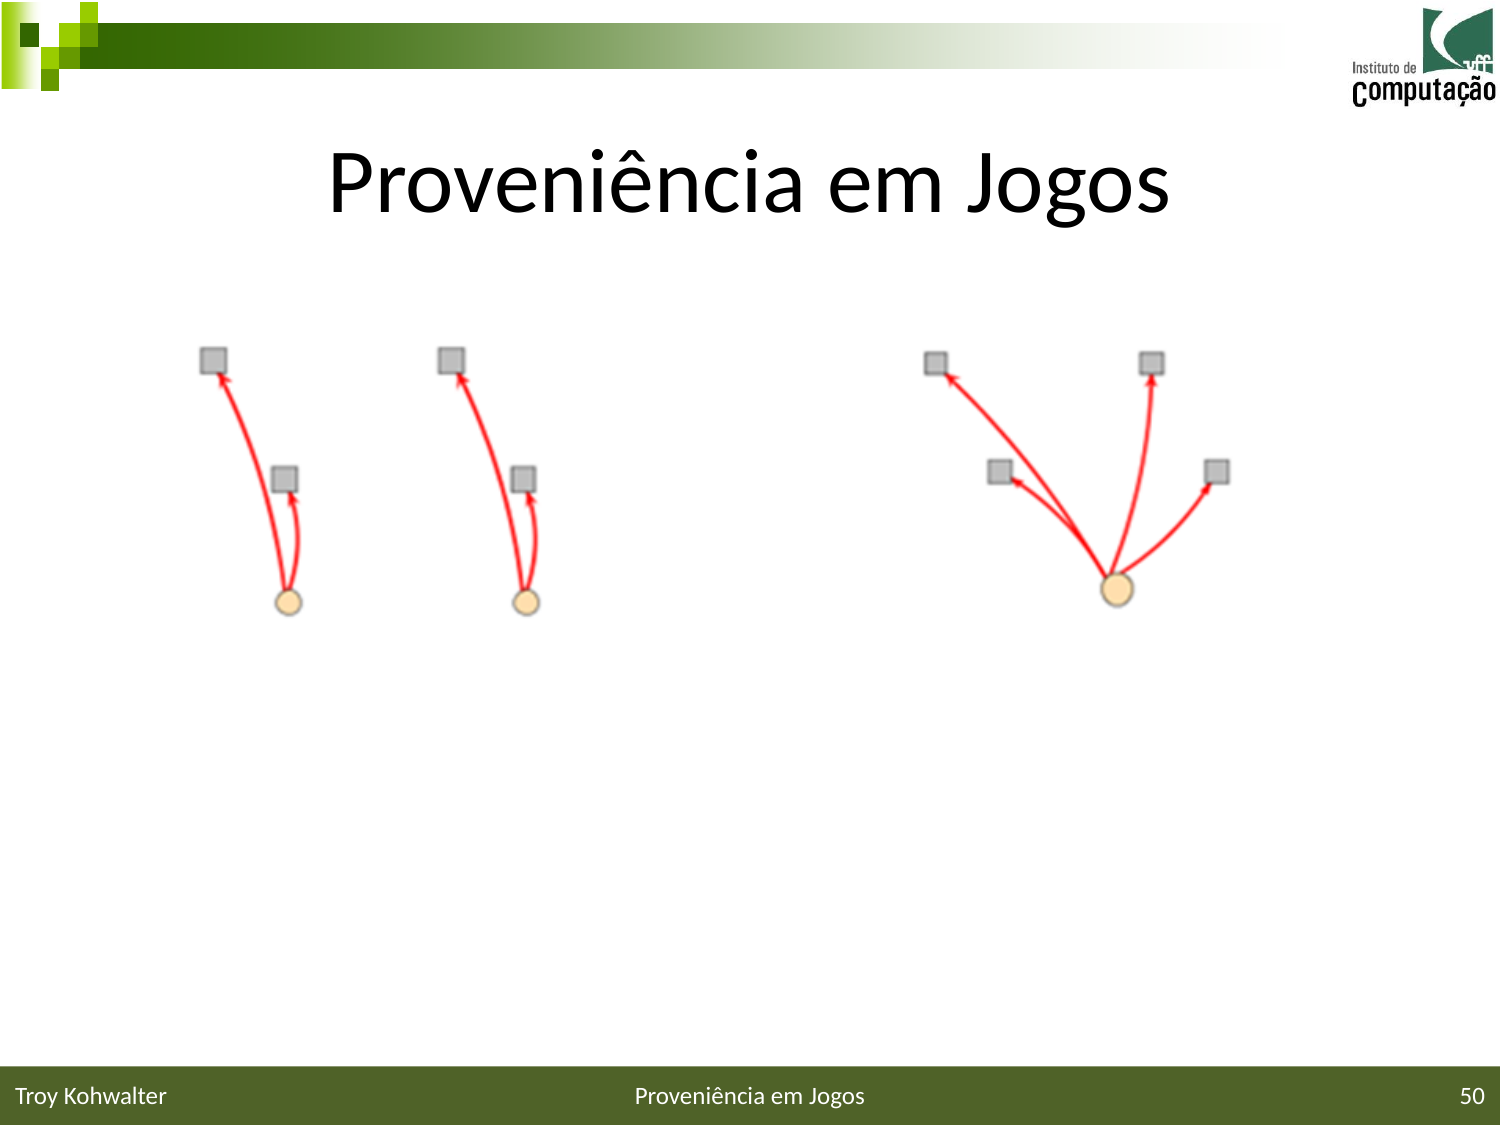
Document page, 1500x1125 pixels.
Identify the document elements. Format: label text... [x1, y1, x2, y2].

footer Proveniência em Jogos [512, 1065, 988, 1125]
title Proveniência em Jogos [75, 82, 1425, 270]
slide_number Troy Kohwalter [0, 1065, 350, 1125]
picture [187, 337, 557, 629]
picture [912, 337, 1243, 612]
slide_number 50 [1149, 1065, 1500, 1125]
